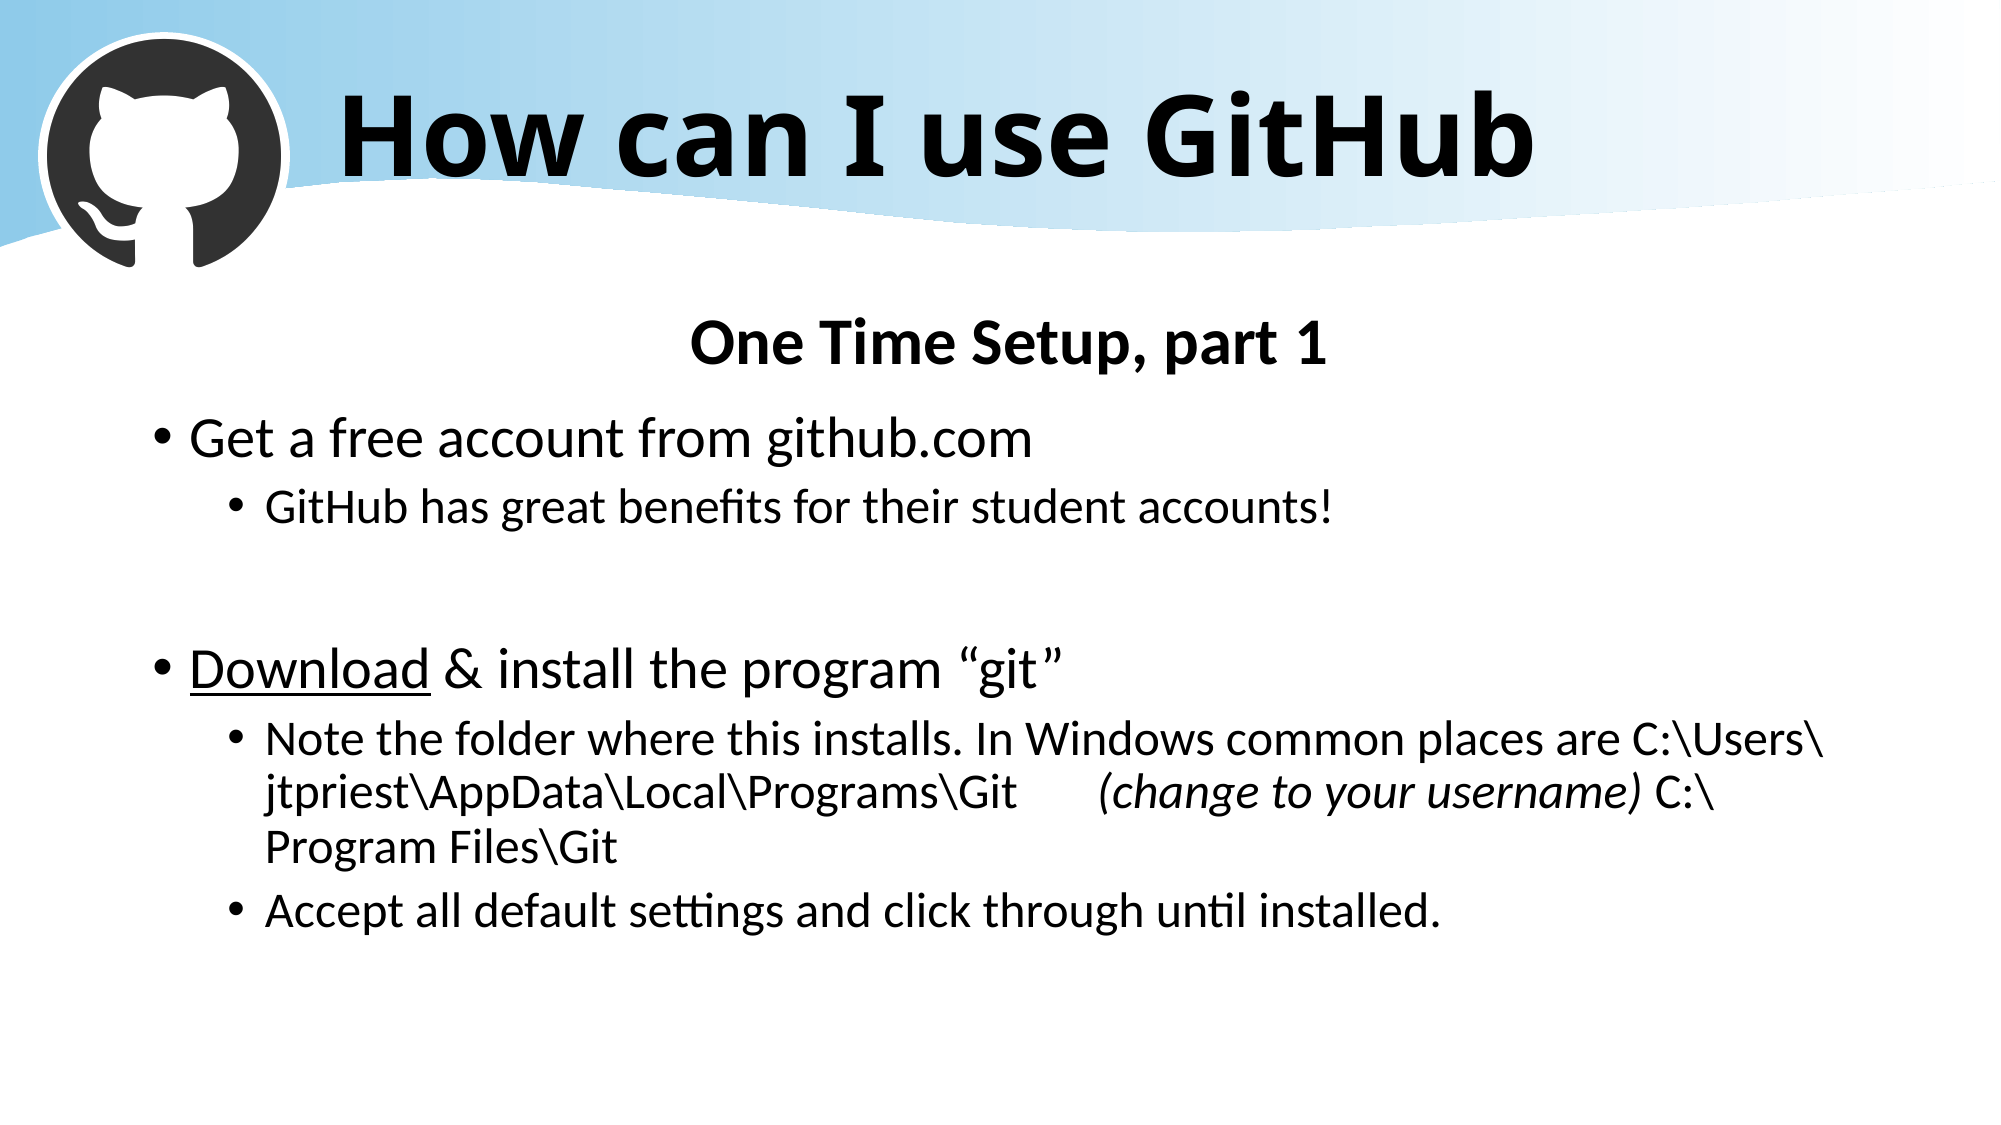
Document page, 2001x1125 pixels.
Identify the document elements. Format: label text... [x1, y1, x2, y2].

title How can I use GitHub [320, 46, 1863, 234]
picture [47, 36, 281, 270]
list One Time Setup, part 1 [137, 299, 1882, 400]
text_box Get a free account from github.com GitHub has great benefits for their student accounts! Download & install the program “git” Note the folder where this installs. In Windows common places are C:\Users\jtpriest\AppData\Local\Programs\Git (change to your username) C:\Program Files\Git Accept all default settings and click through until installed. [137, 399, 1863, 1114]
